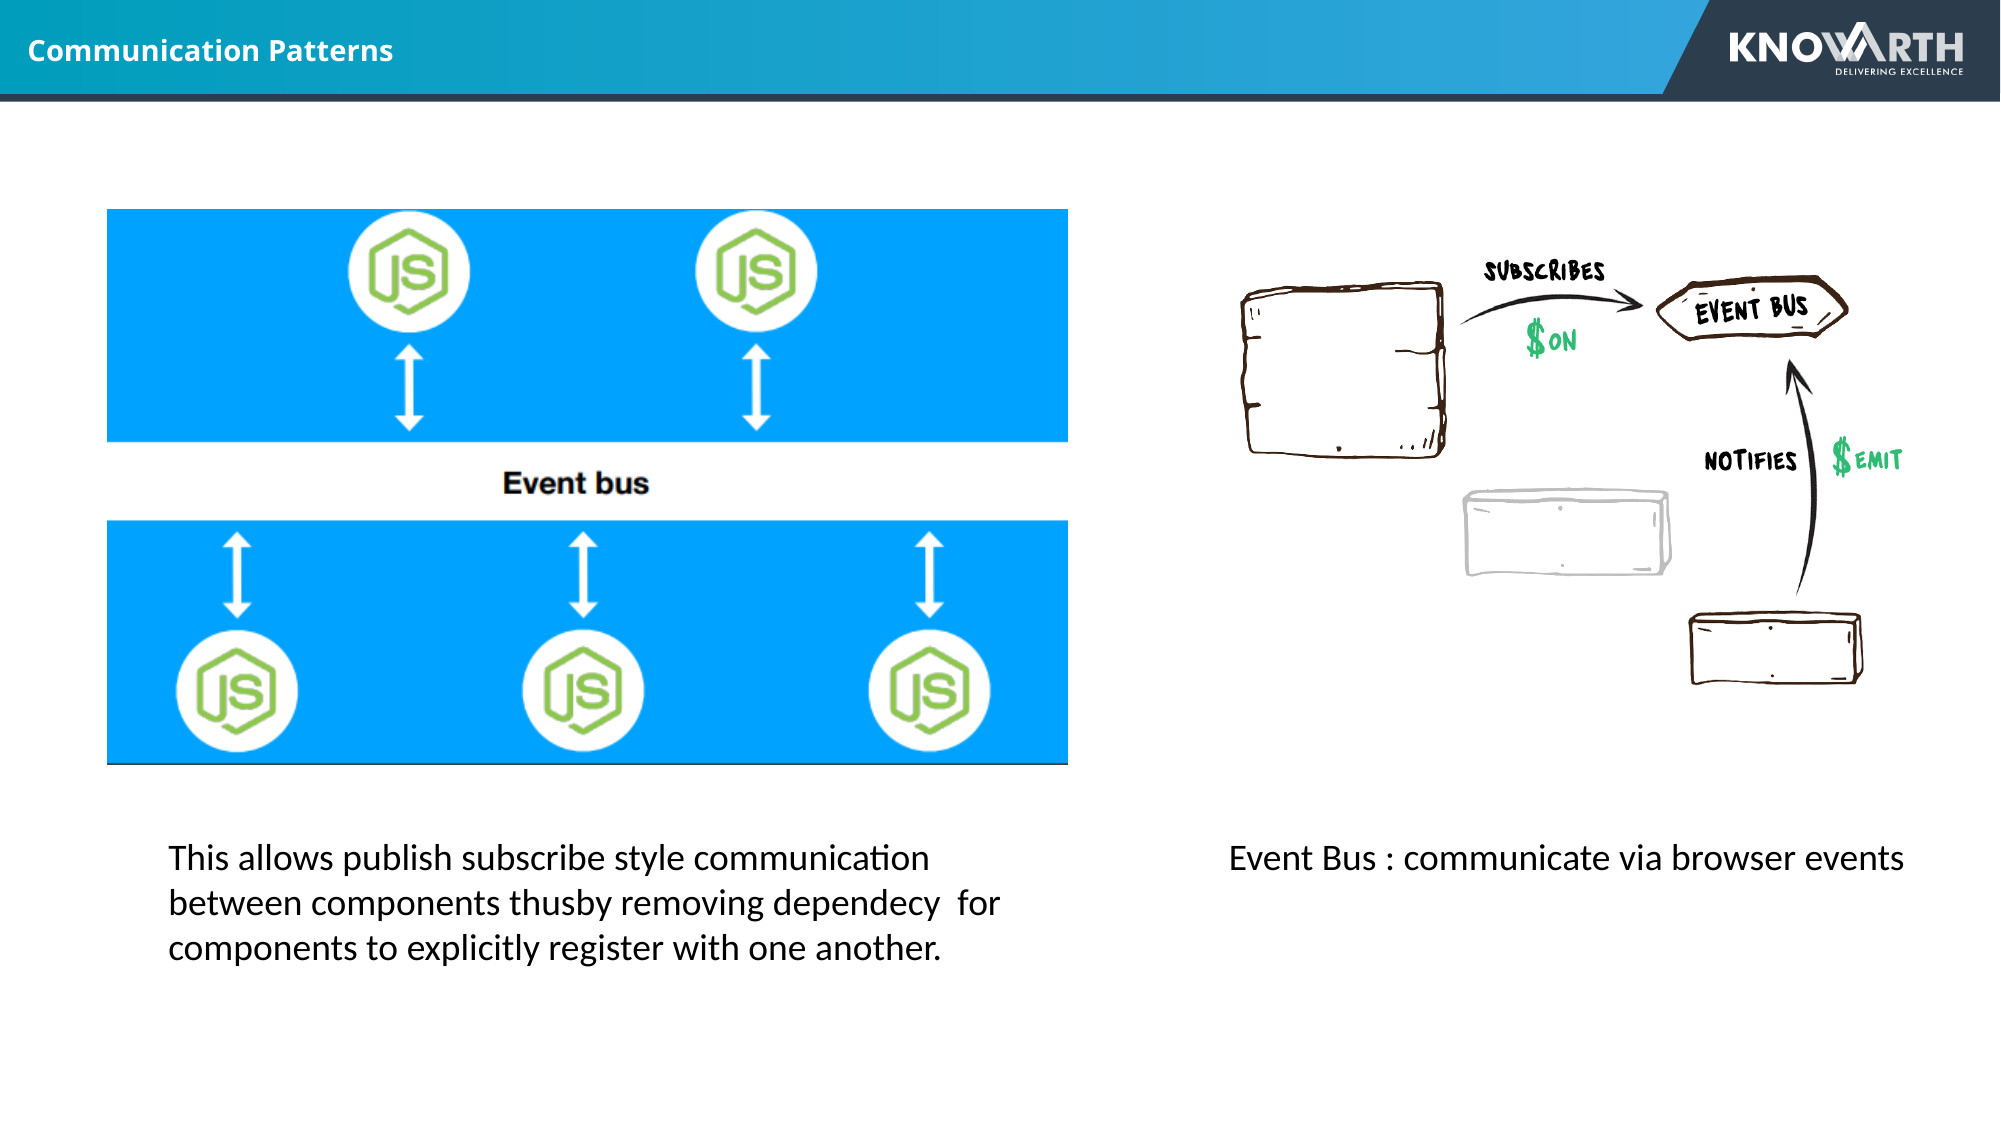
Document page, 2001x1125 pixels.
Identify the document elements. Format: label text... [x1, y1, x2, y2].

text_box Event Bus : communicate via browser events [1214, 826, 1950, 886]
picture [1730, 22, 1963, 75]
text_box This allows publish subscribe style communication between components thusby removing dependecy for components to explicitly register with one another. [153, 826, 1063, 976]
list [107, 209, 1068, 765]
title Communication Patterns [12, 12, 1163, 88]
picture [1162, 209, 1950, 765]
